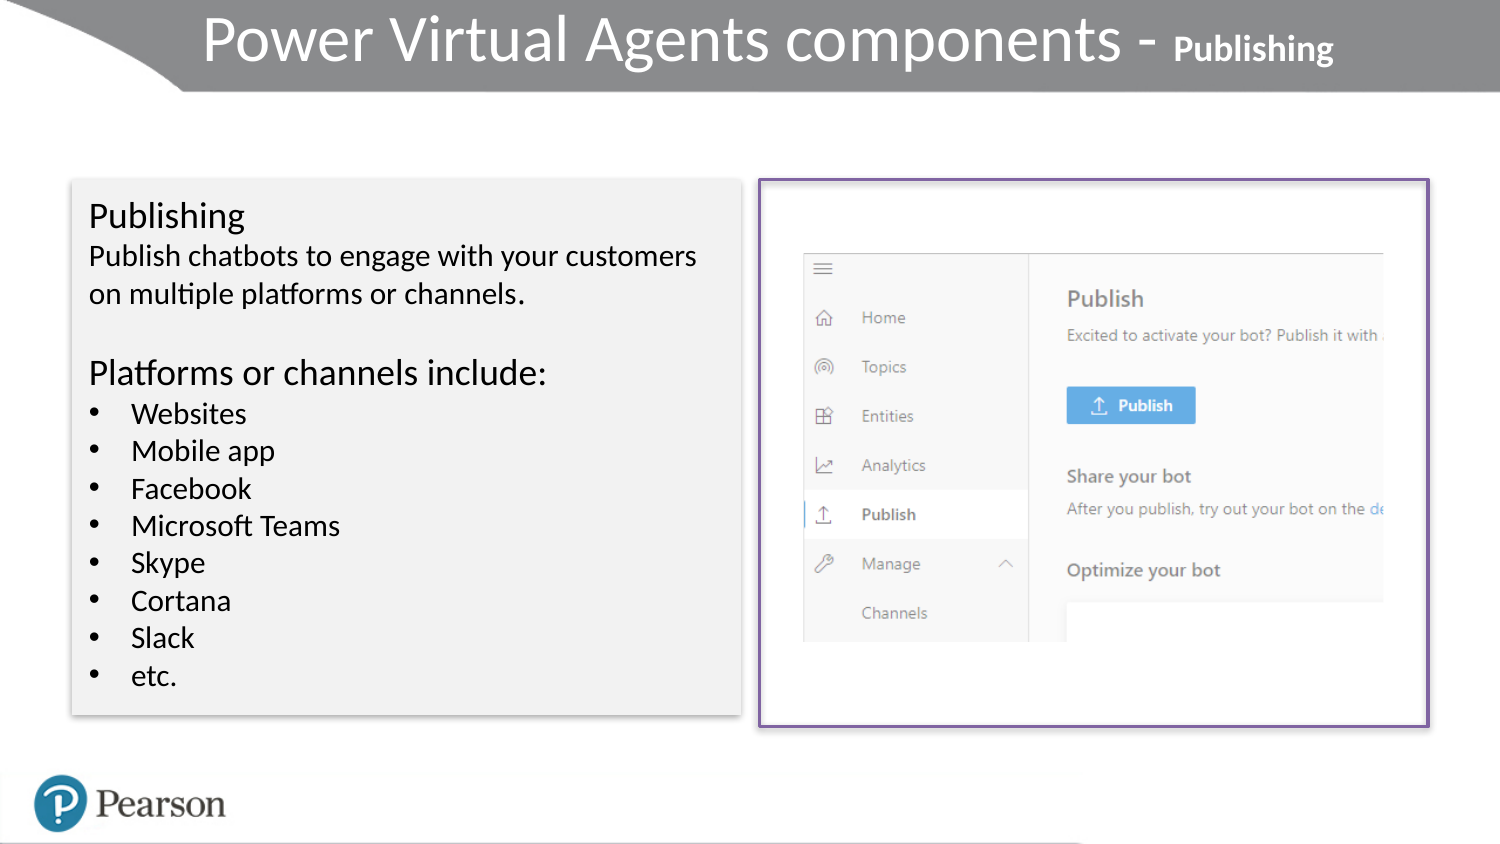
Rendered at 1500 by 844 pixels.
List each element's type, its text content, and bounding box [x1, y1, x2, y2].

text_box [758, 179, 1429, 728]
title Power Virtual Agents components - Publishing [187, 0, 1426, 79]
picture [0, 0, 1500, 844]
text_box Publishing Publish chatbots to engage with your customers on multiple platforms or channels. Platforms or channels include: Websites Mobile app Facebook Microsoft Teams Skype Cortana Slack etc. [71, 179, 742, 716]
